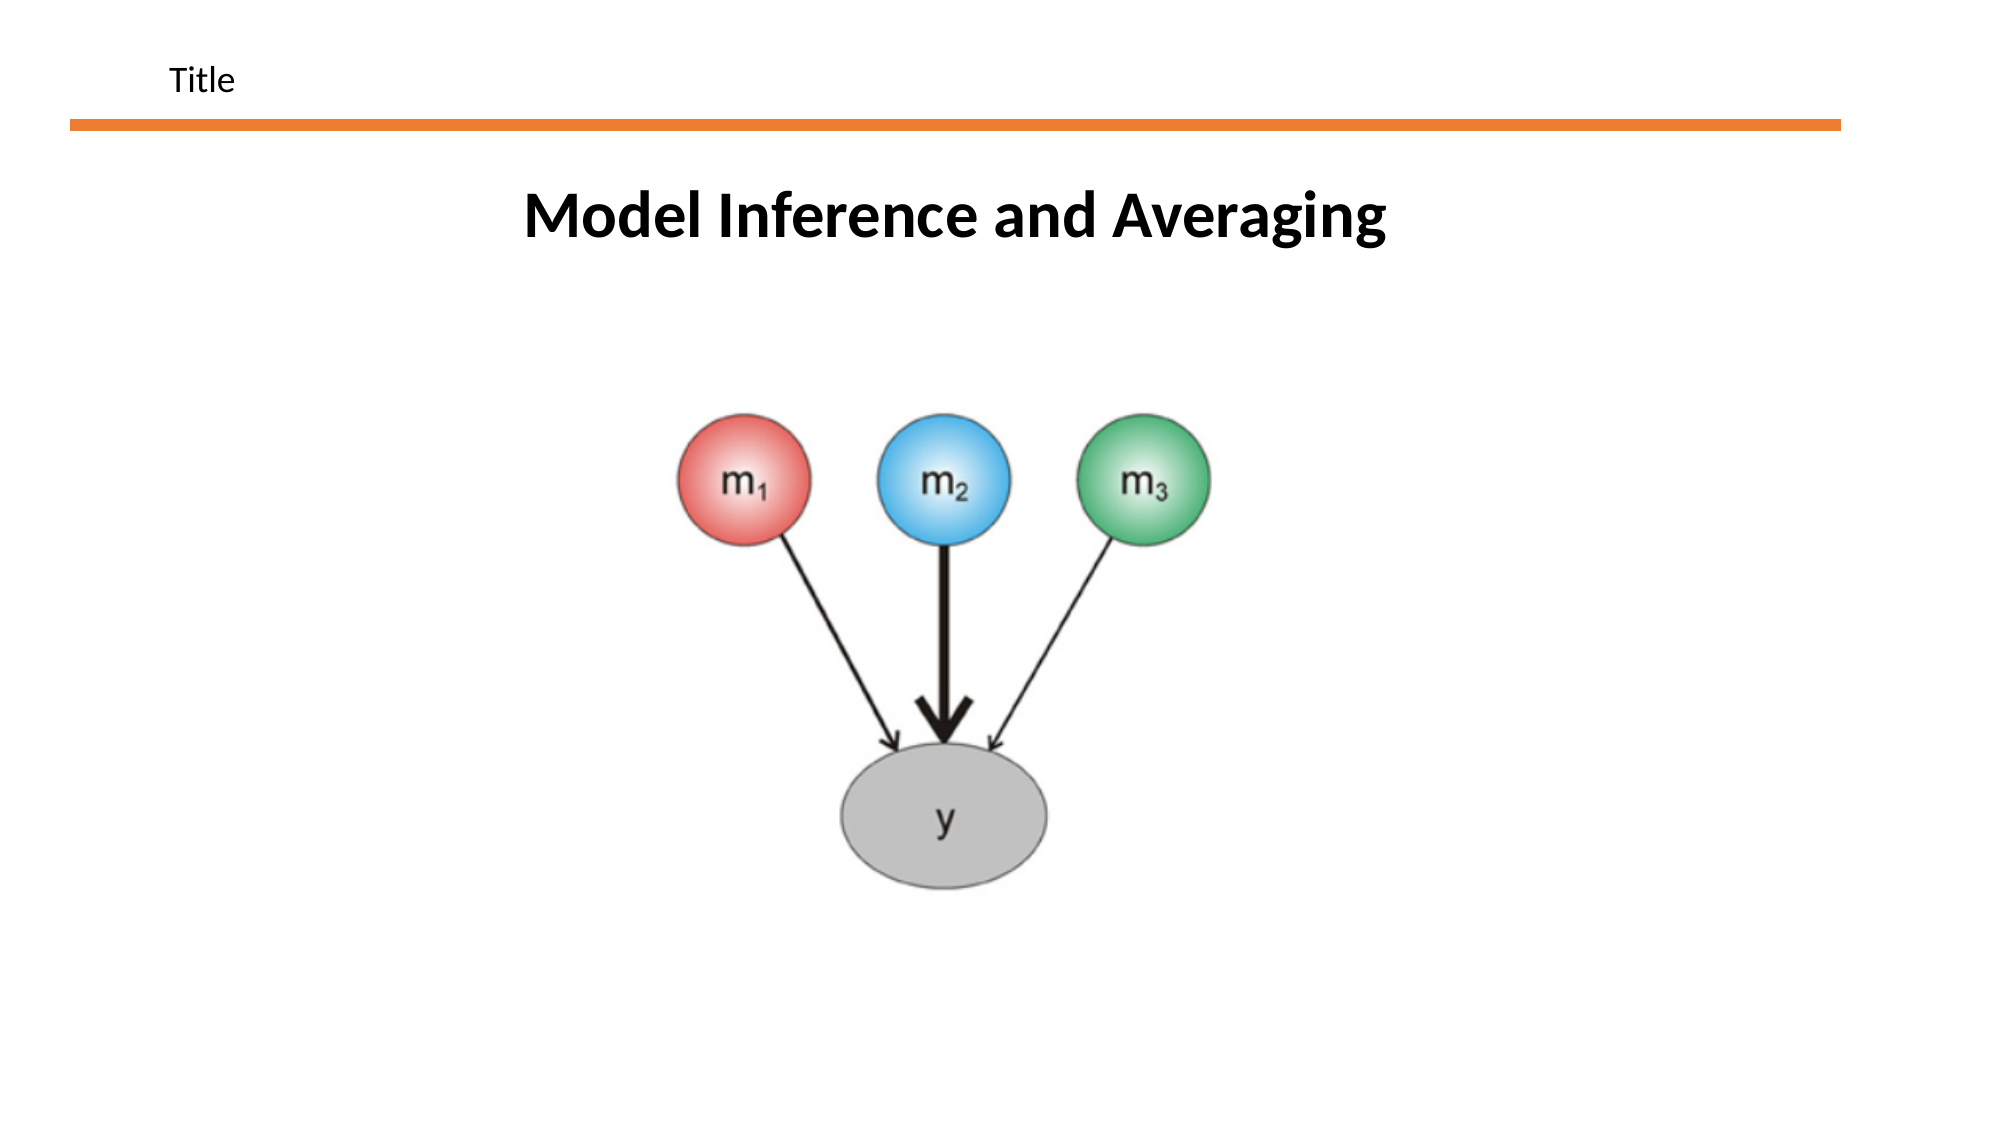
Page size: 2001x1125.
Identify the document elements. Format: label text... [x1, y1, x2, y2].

text_box Title [154, 48, 1765, 108]
text_box Model Inference and Averaging [508, 163, 1403, 259]
picture [663, 406, 1248, 924]
